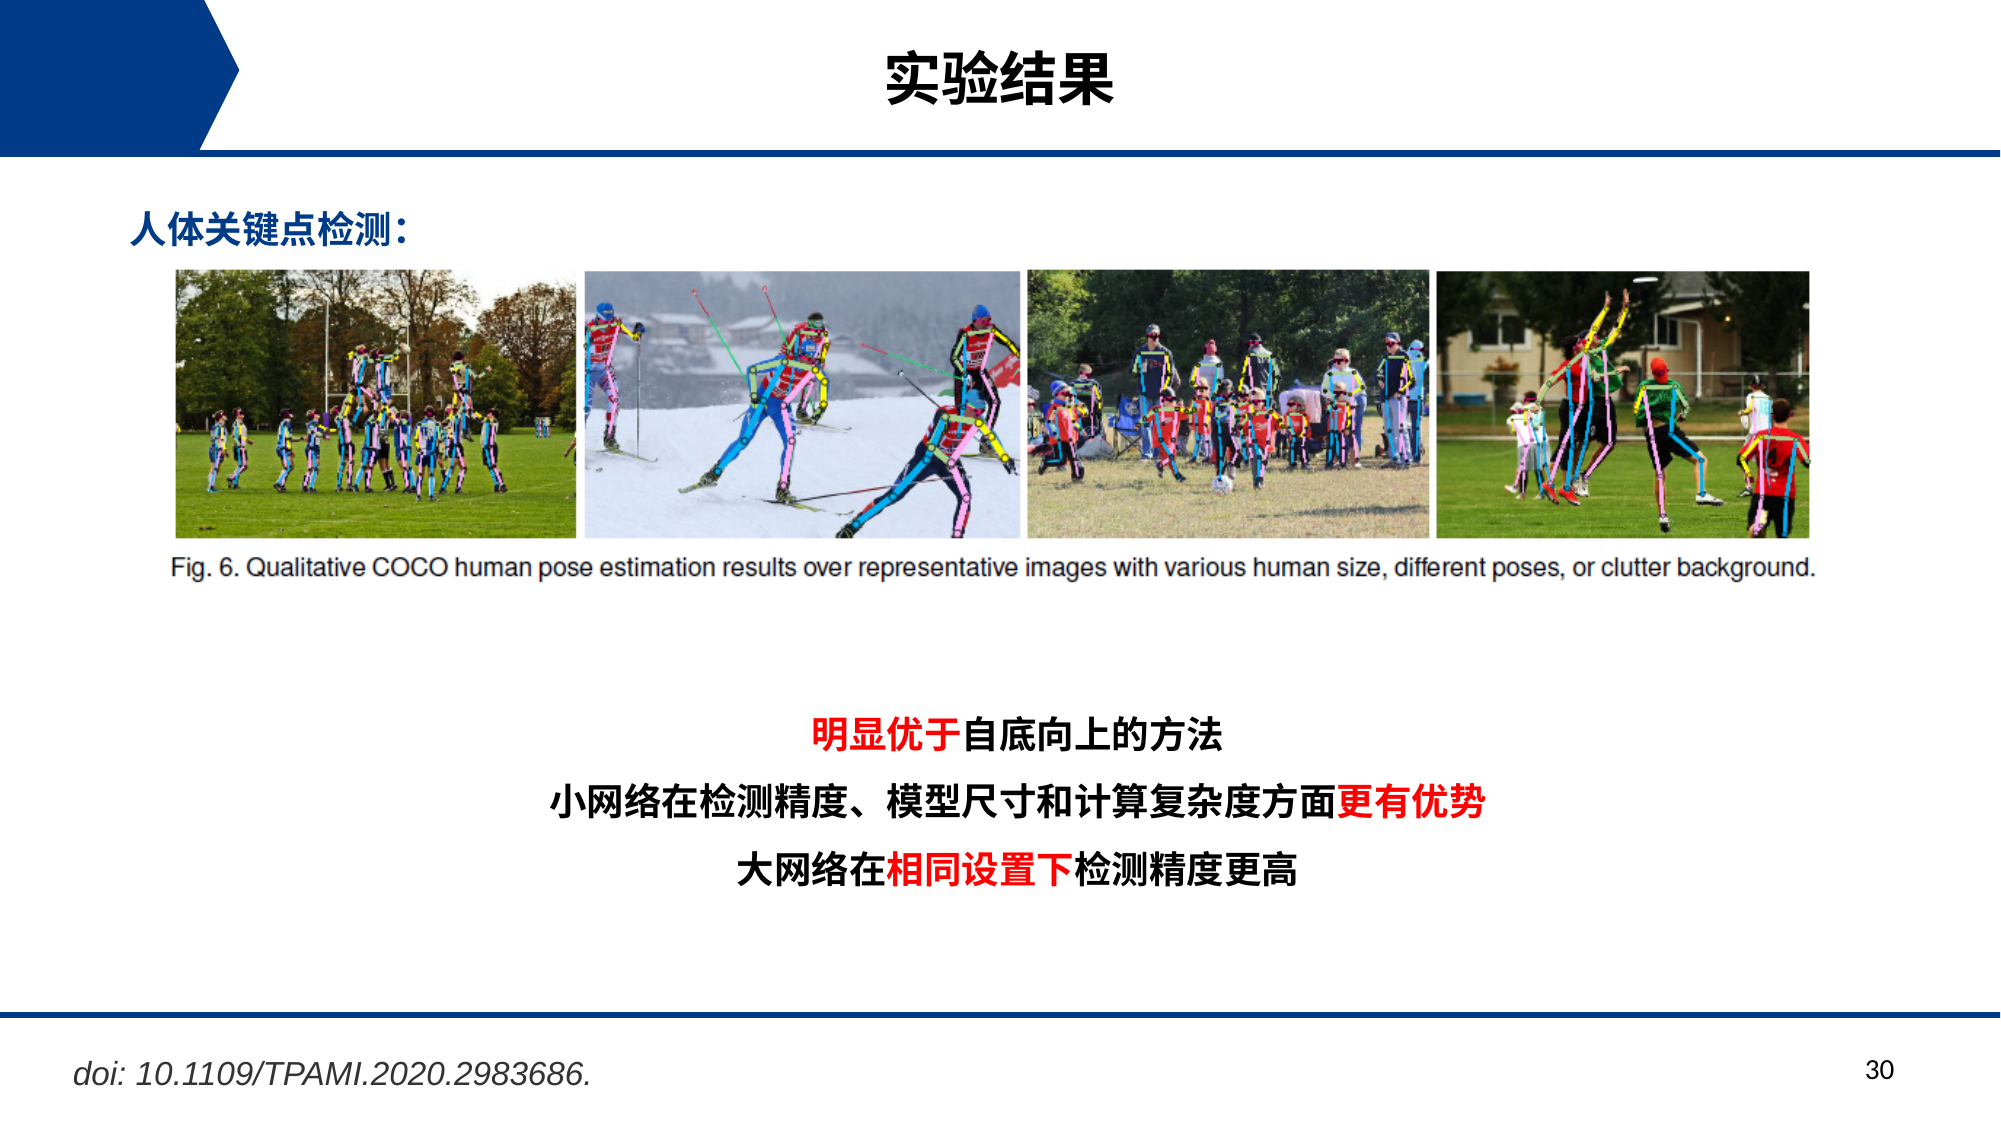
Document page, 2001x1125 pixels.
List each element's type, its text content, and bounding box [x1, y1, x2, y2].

slide_number 30 [1850, 1042, 2000, 1103]
picture [157, 251, 1843, 591]
text_box doi: 10.1109/TPAMI.2020.2983686. [58, 1044, 1334, 1100]
text_box 明显优于自底向上的方法 小网络在检测精度、模型尺寸和计算复杂度方面更有优势 大网络在相同设置下检测精度更高 [516, 680, 1520, 899]
text_box 实验结果 [868, 35, 1168, 120]
text_box 人体关键点检测： [114, 176, 470, 259]
